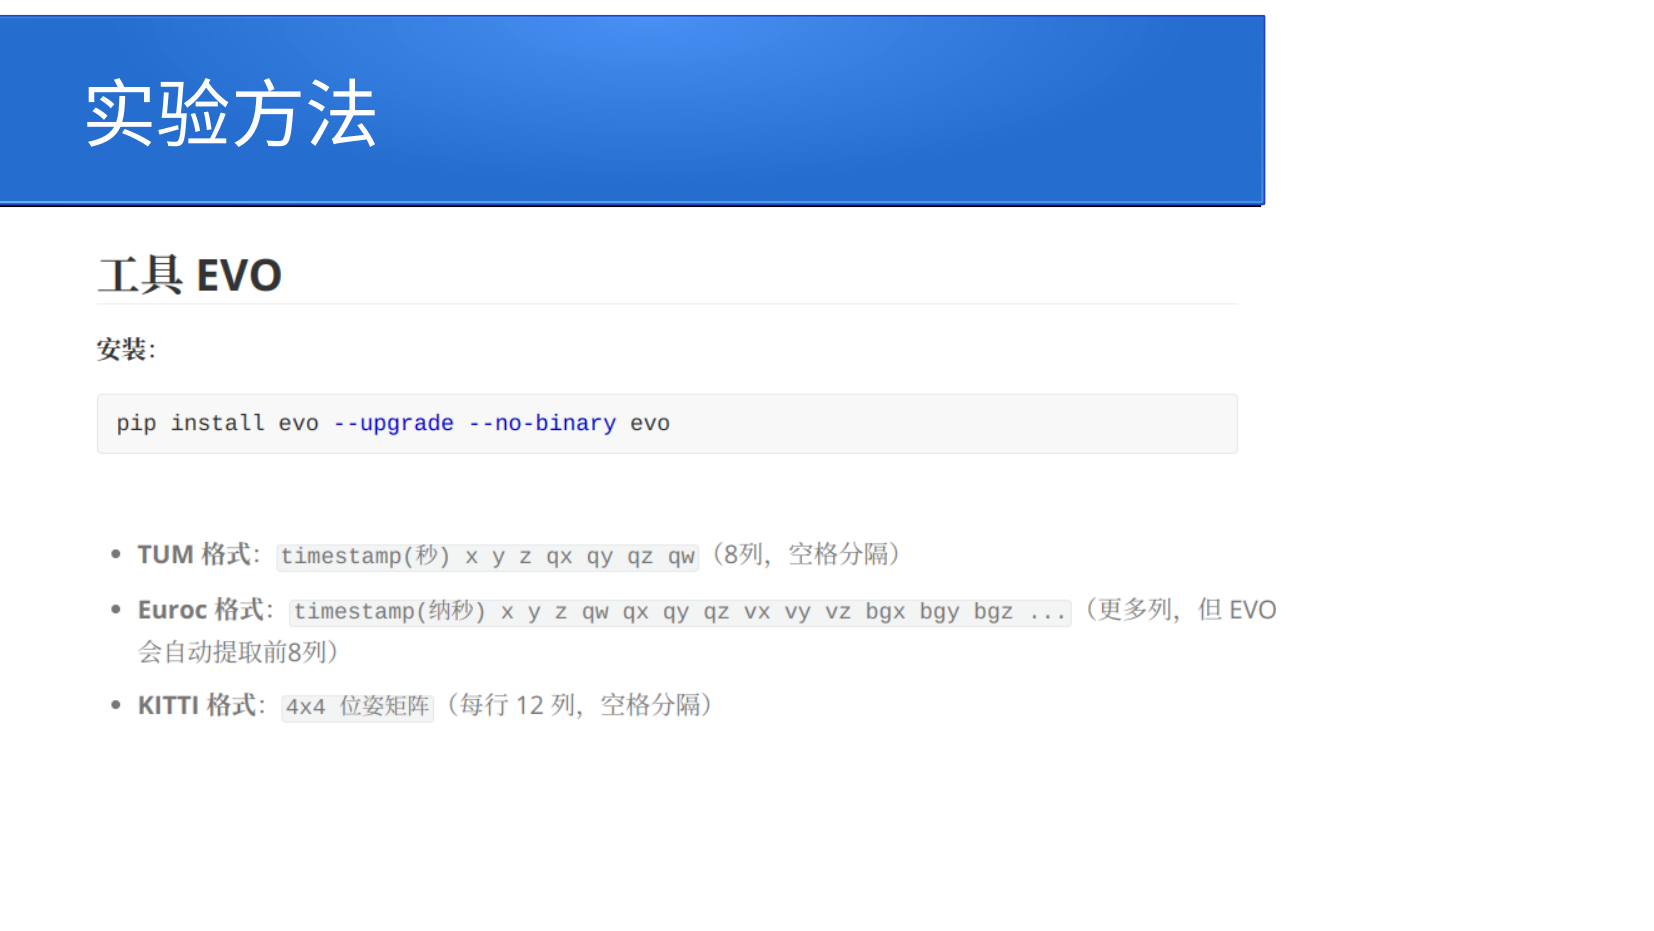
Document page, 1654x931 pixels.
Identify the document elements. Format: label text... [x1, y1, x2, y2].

picture [94, 508, 1306, 733]
picture [82, 238, 1262, 473]
picture [0, 13, 1269, 211]
text_box 实验方法 [82, 35, 1235, 189]
